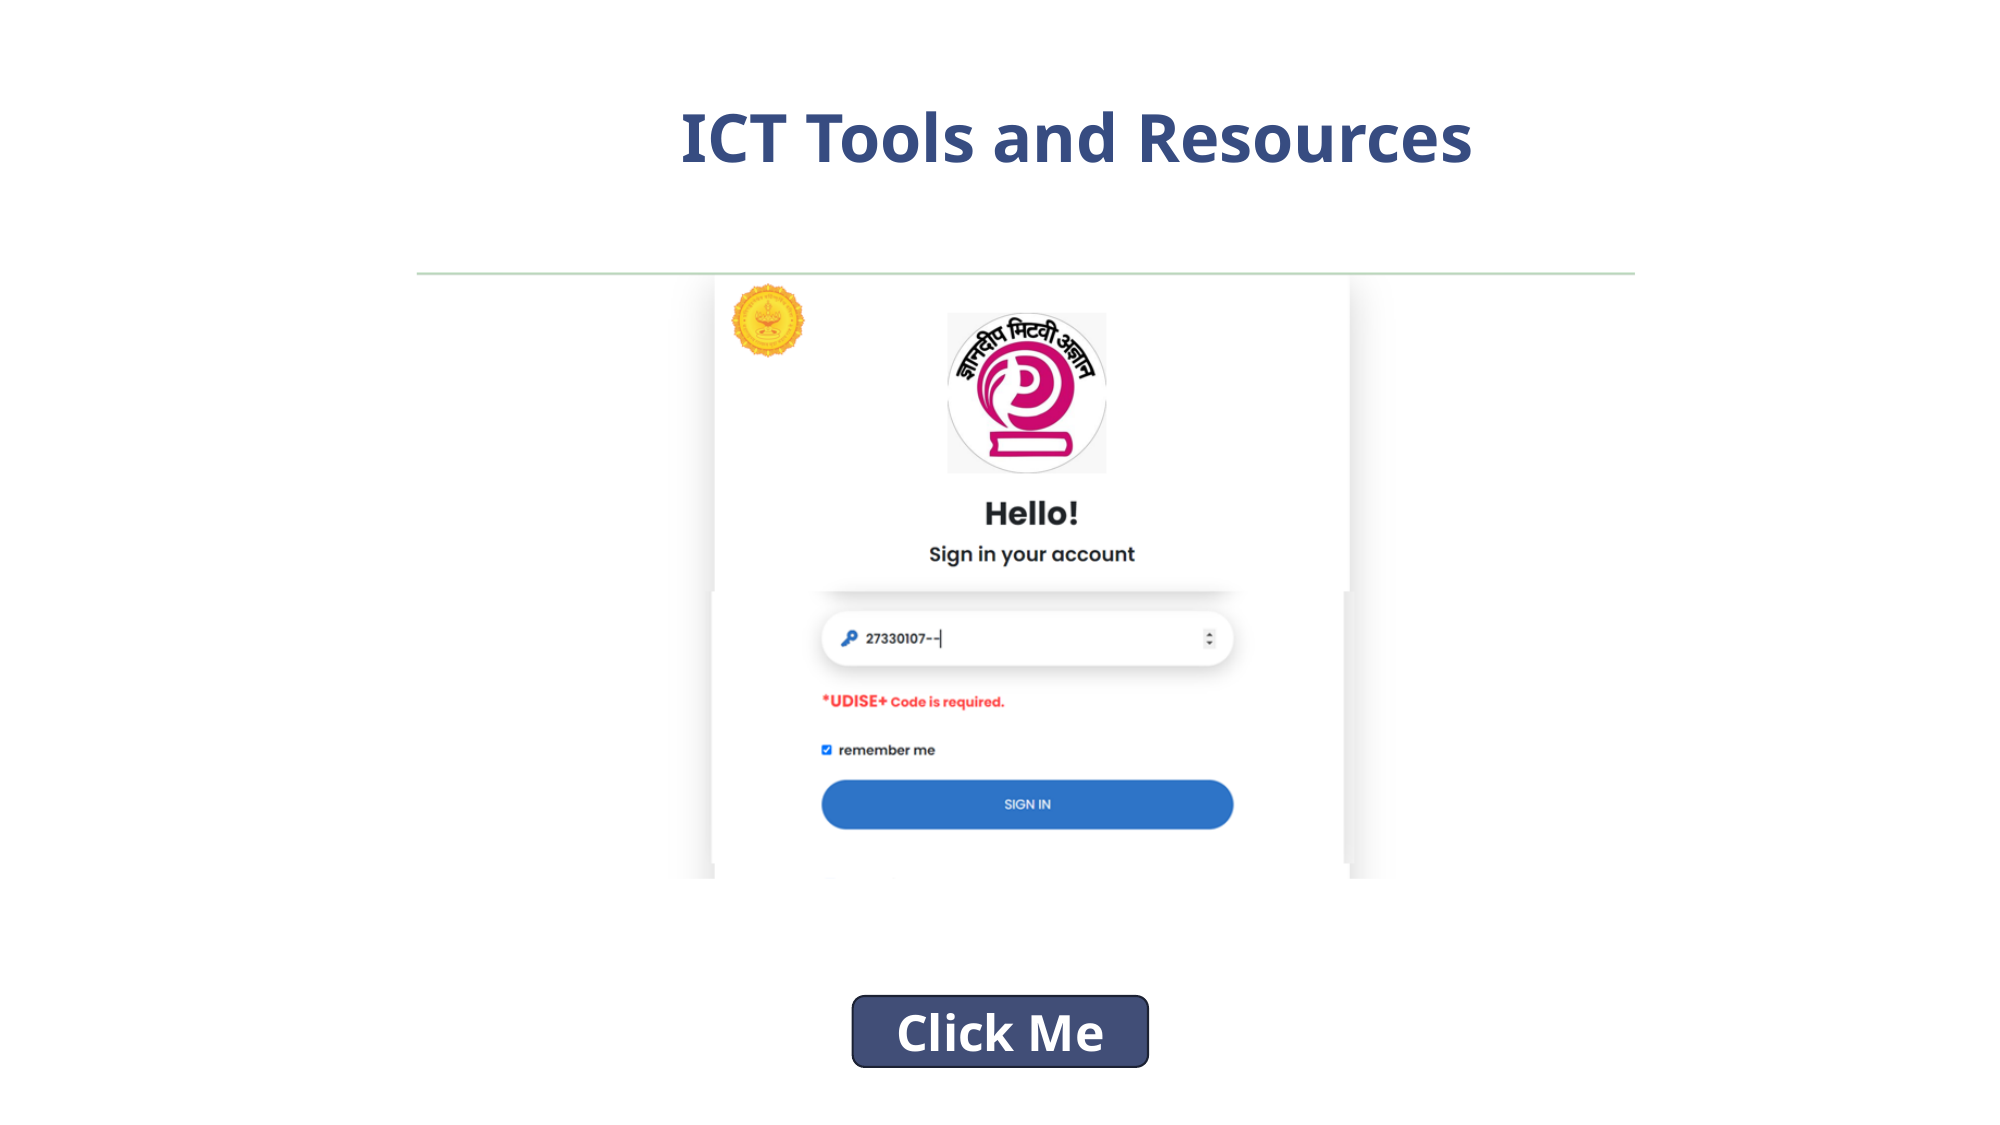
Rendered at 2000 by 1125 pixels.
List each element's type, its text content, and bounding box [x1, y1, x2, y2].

picture [369, 173, 1697, 952]
text_box Click Me [851, 994, 1150, 1068]
text_box ICT Tools and Resources [666, 87, 1490, 173]
